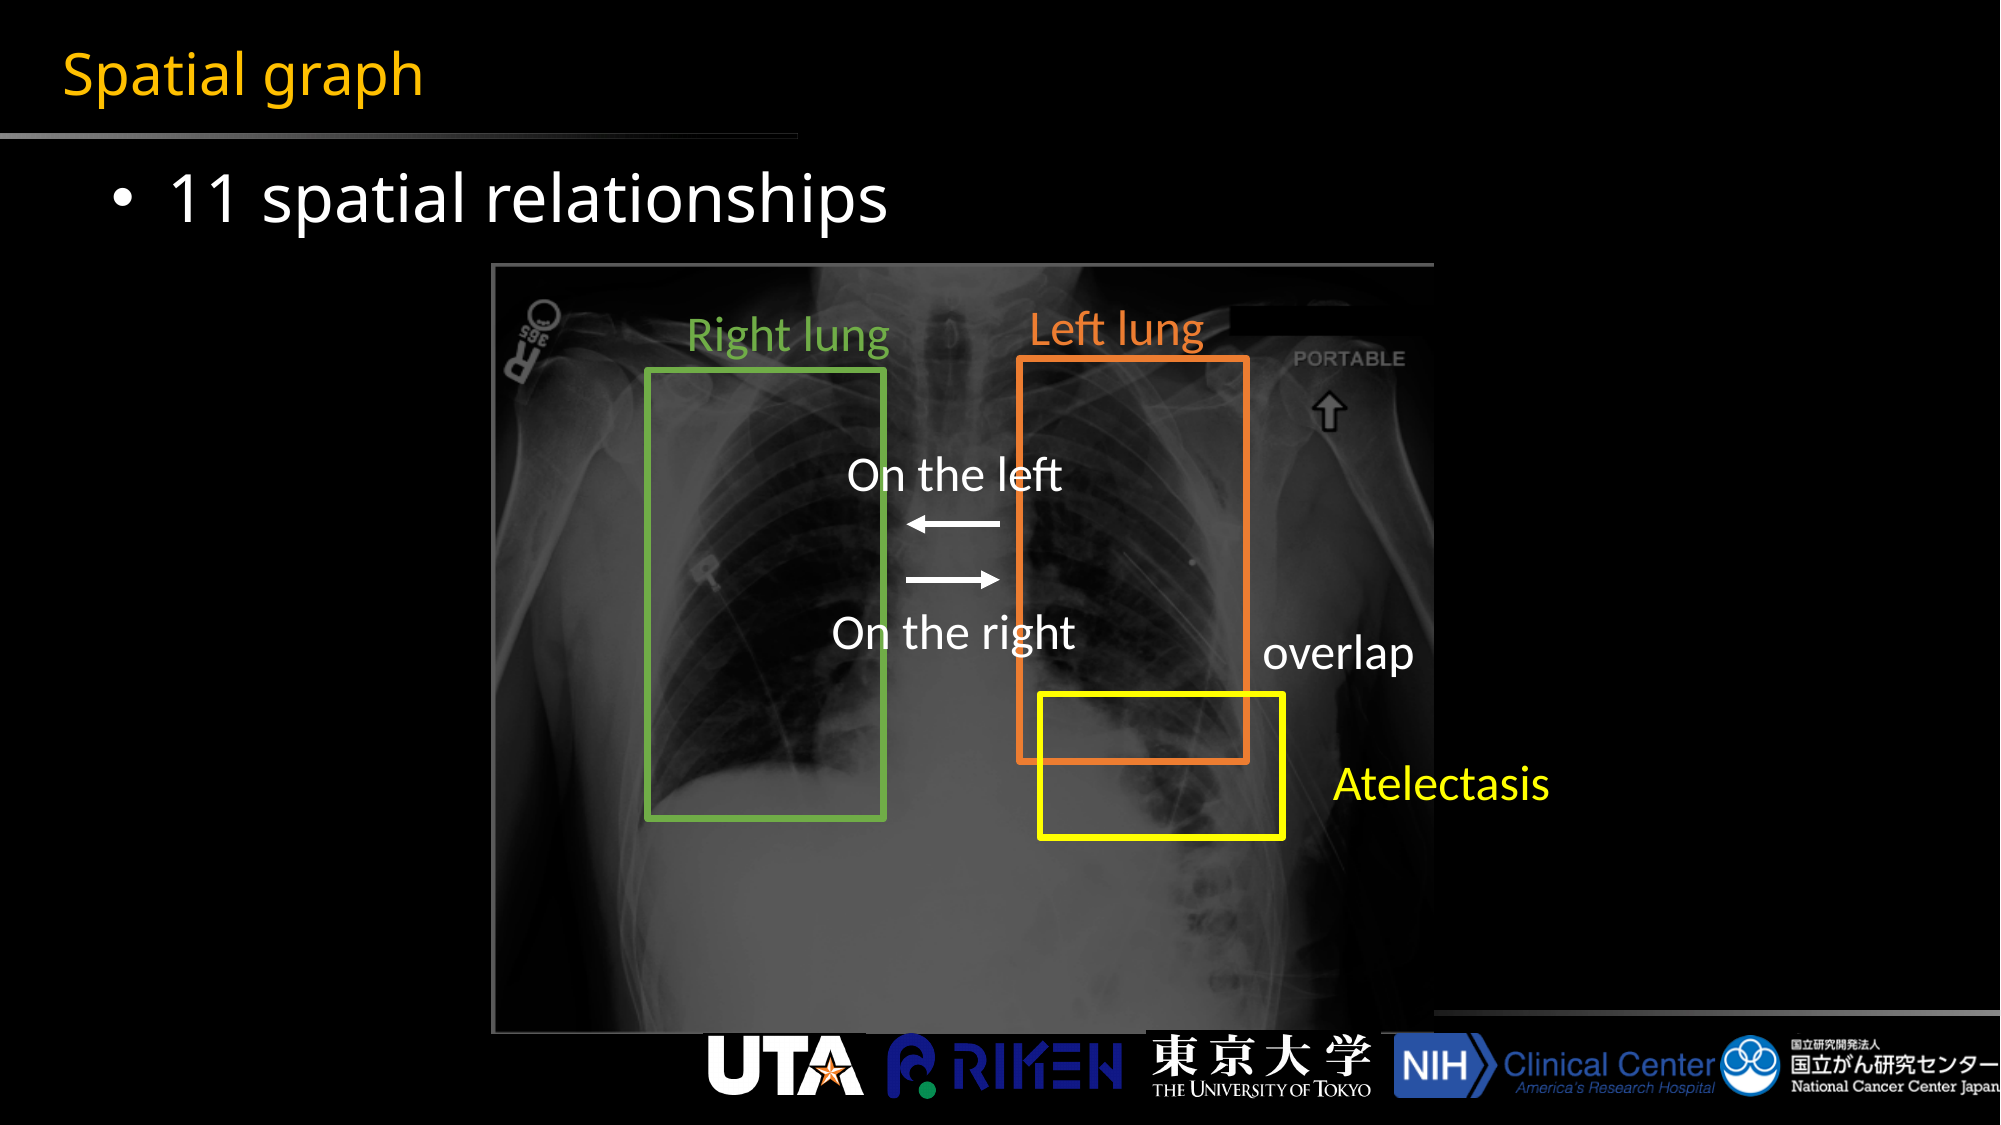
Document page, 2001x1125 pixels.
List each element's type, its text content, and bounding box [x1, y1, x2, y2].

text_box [647, 287, 1567, 838]
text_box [702, 1030, 2000, 1102]
list 11 spatial relationships [96, 148, 1897, 251]
title Spatial graph [47, 0, 1942, 167]
picture [491, 263, 2001, 1034]
picture [0, 134, 47, 138]
